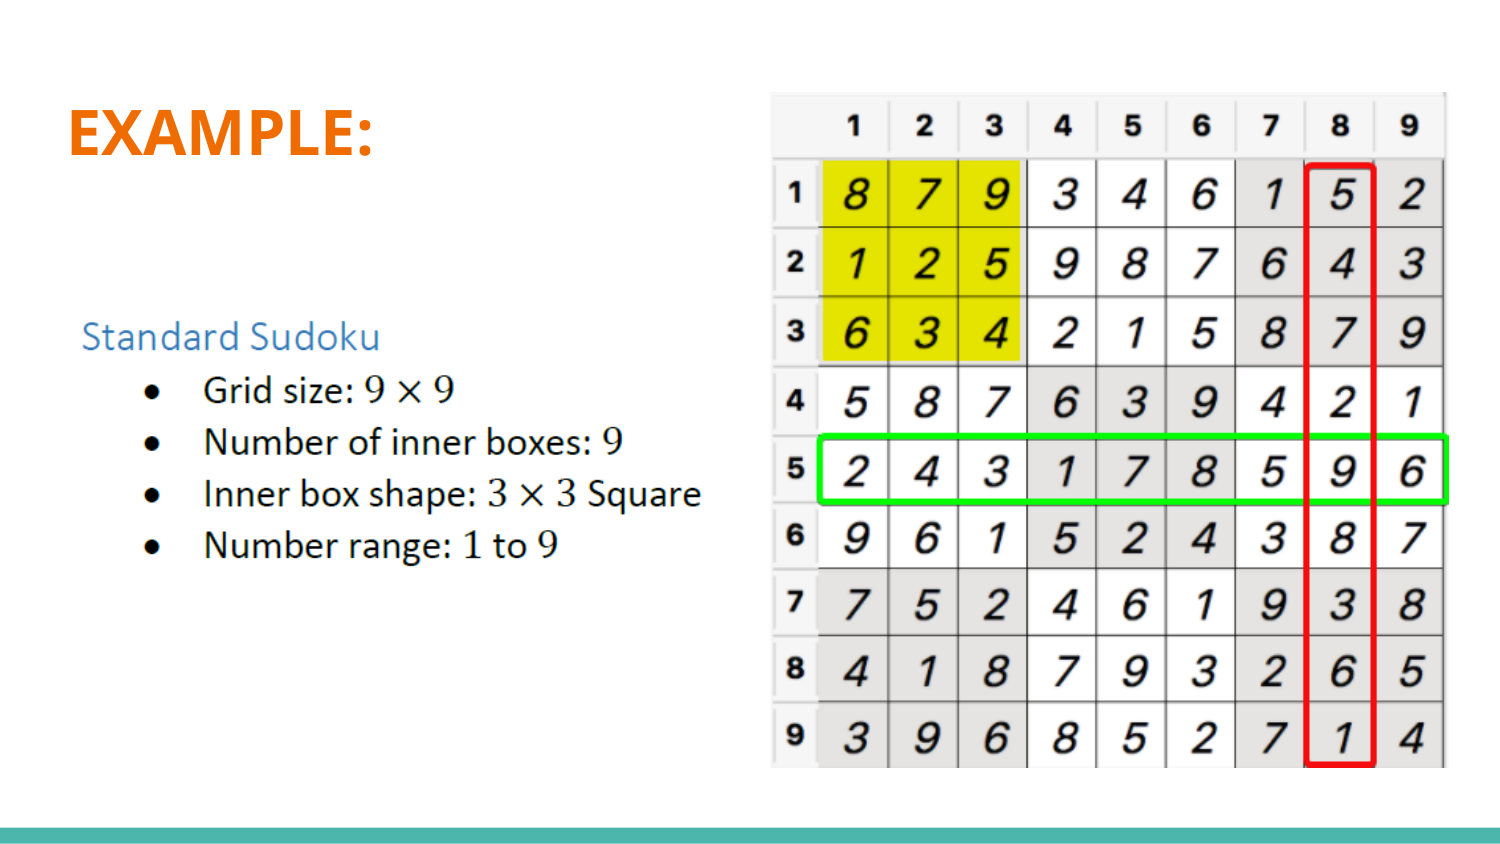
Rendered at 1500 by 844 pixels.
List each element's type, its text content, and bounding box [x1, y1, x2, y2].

picture [770, 92, 1450, 769]
picture [59, 299, 724, 591]
title EXAMPLE: [51, 72, 1449, 189]
